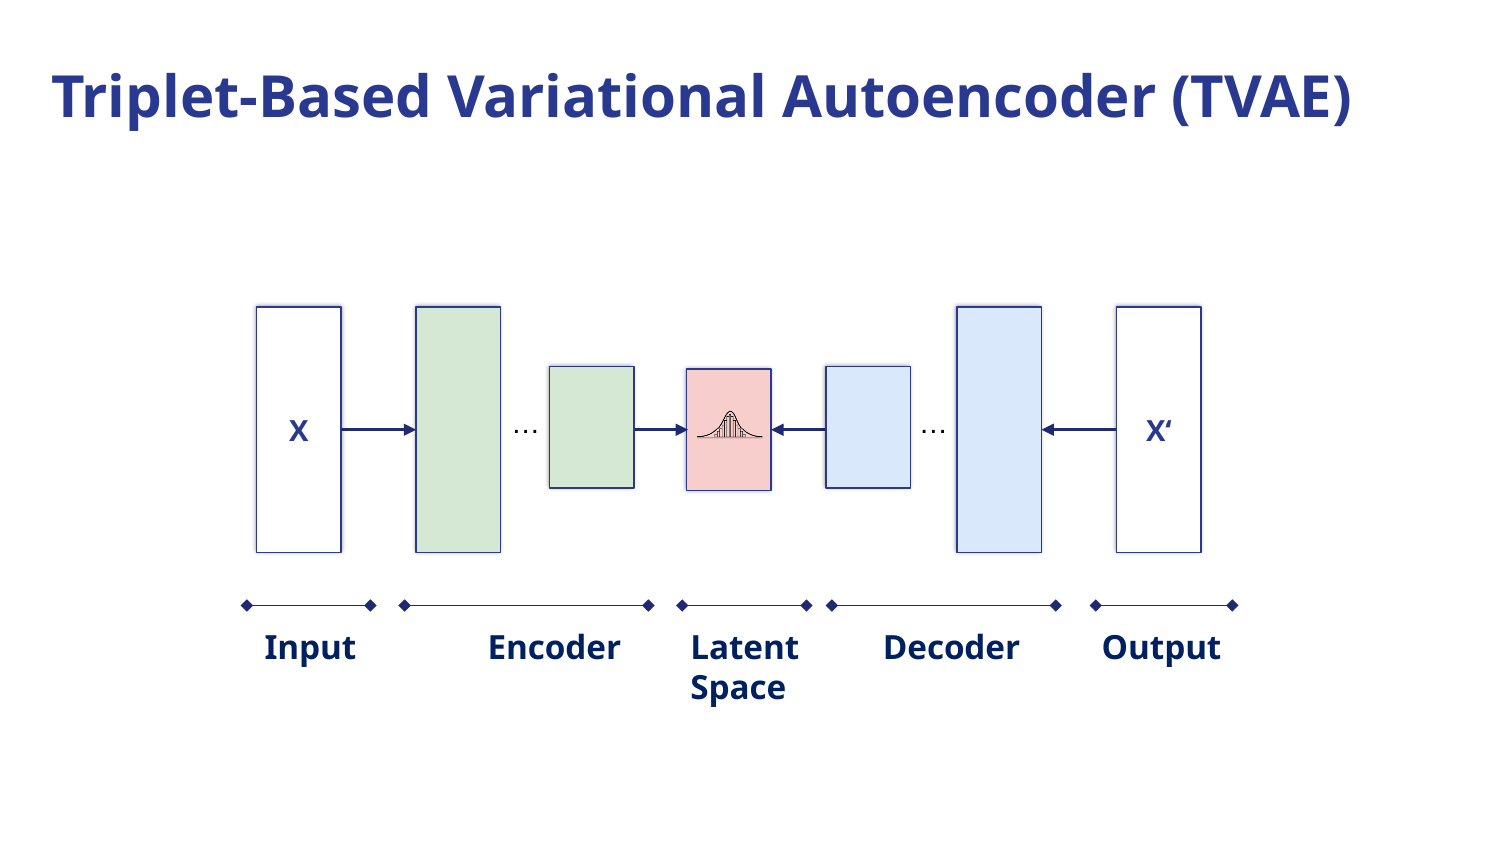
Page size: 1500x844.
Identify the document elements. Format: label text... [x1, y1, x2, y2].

text_box [686, 369, 772, 432]
text_box Latent Space [675, 619, 815, 714]
text_box Output [1086, 619, 1237, 674]
text_box [956, 306, 1042, 553]
text_box [686, 436, 772, 491]
text_box … [904, 396, 964, 447]
text_box Encoder [473, 619, 645, 674]
picture [696, 395, 764, 460]
text_box Input [249, 619, 381, 674]
title Triplet-Based Variational Autoencoder (TVAE) [51, 67, 1449, 167]
text_box X‘ [1116, 306, 1202, 553]
text_box Decoder [868, 619, 1036, 674]
text_box X [256, 306, 342, 553]
text_box … [496, 396, 556, 447]
text_box [825, 366, 911, 488]
text_box [549, 366, 634, 488]
text_box [416, 306, 501, 553]
